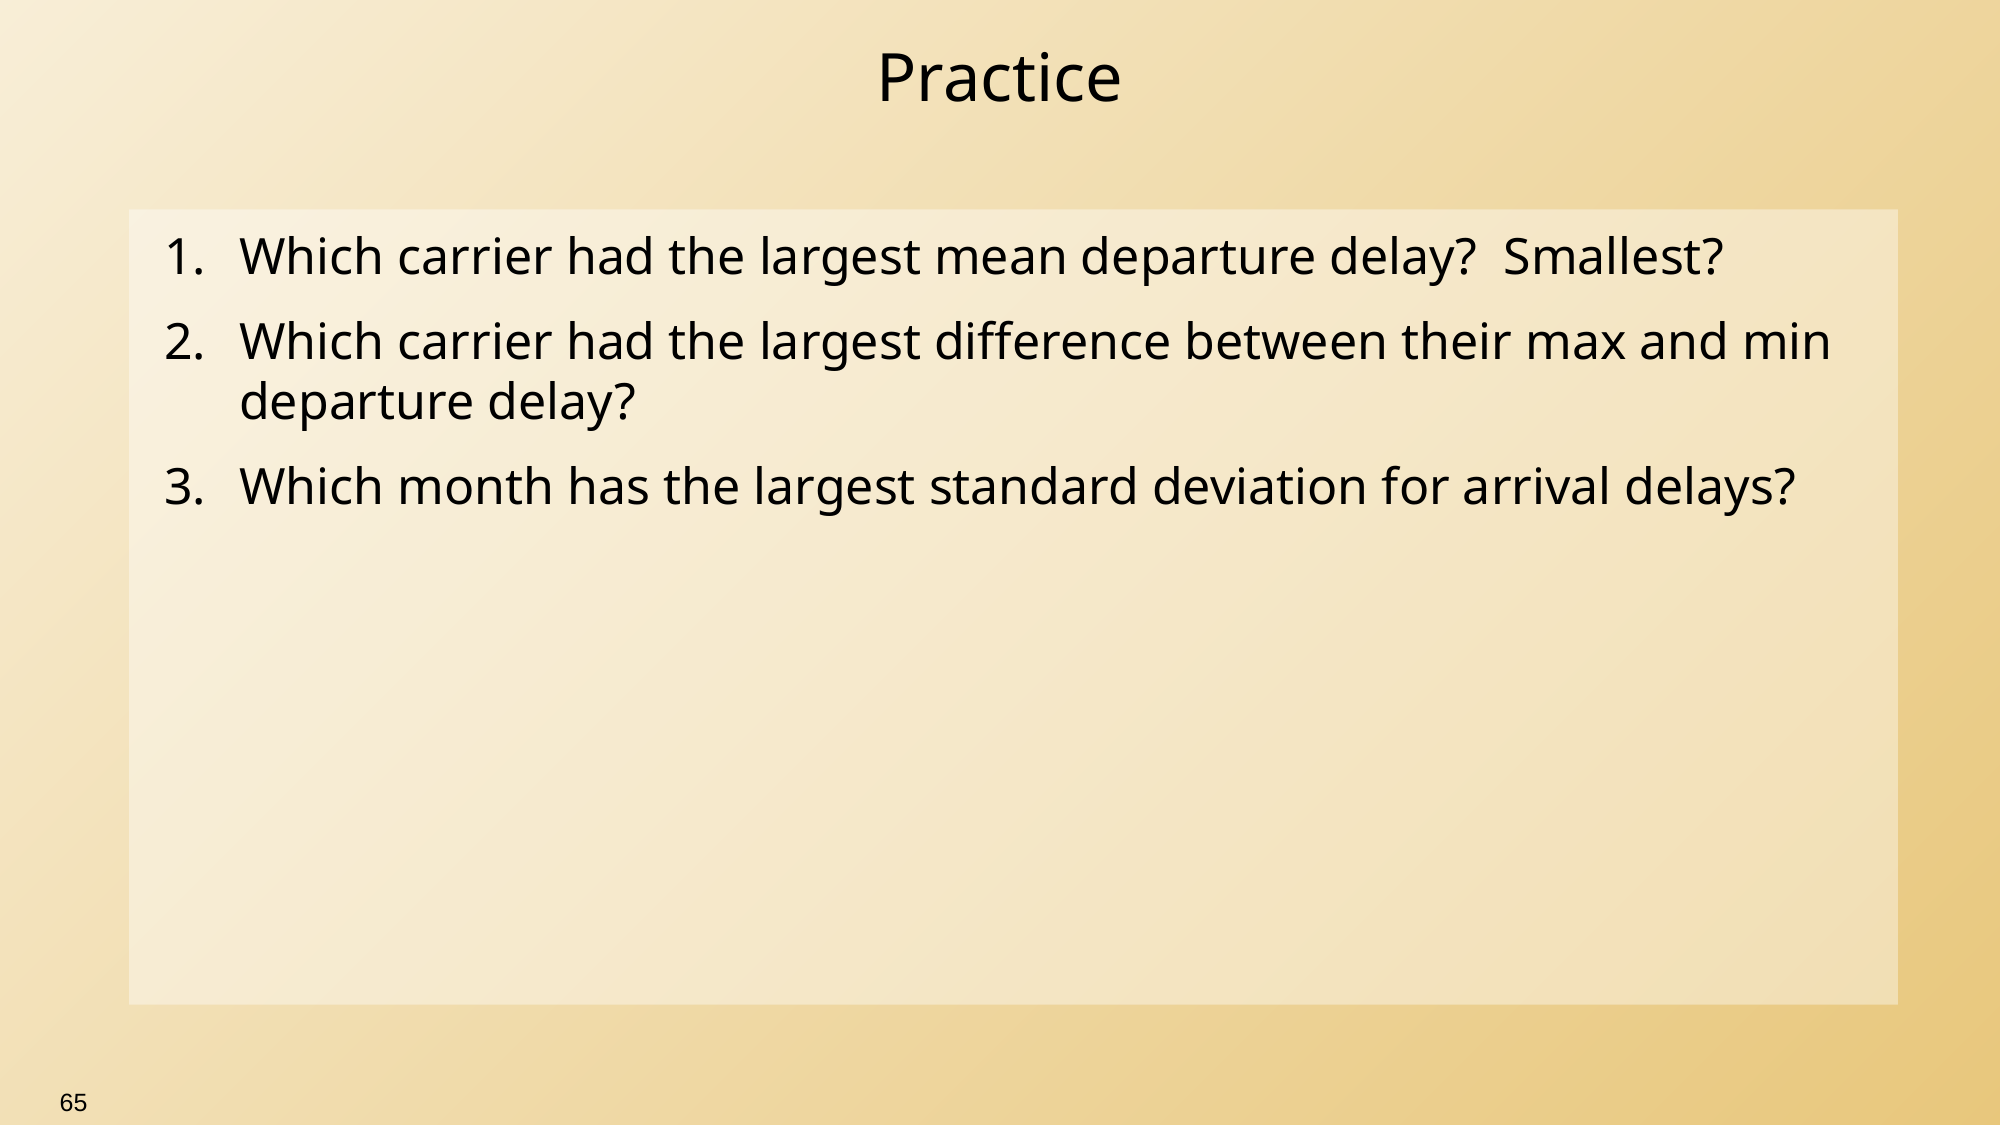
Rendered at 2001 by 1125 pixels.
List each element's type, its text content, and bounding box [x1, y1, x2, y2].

list Which carrier had the largest mean departure delay? Smallest? Which carrier had the largest difference between their max and min departure delay? Which month has the largest standard deviation for arrival delays? [129, 209, 1898, 1005]
title Practice [150, 0, 1850, 150]
